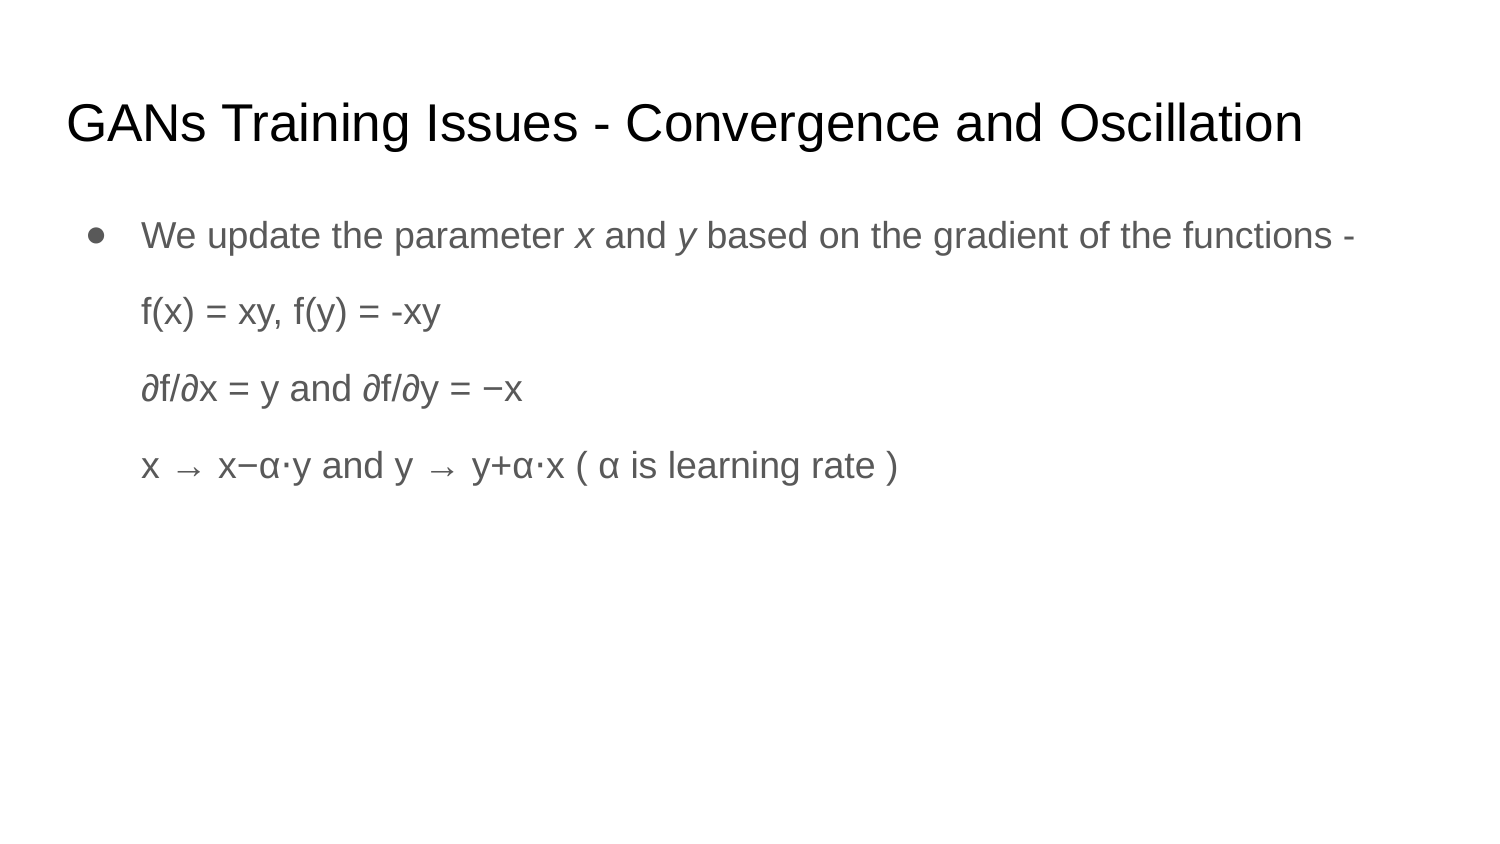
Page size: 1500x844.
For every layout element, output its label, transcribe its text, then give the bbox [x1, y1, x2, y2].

title GANs Training Issues - Convergence and Oscillation [51, 72, 1449, 167]
list We update the parameter x and y based on the gradient of the functions - f(x) = xy, f(y) = -xy ∂f/∂x = y and ∂f/∂y = −x x → x−α⋅y and y → y+α⋅x ( α is learning rate ) [51, 189, 1449, 750]
